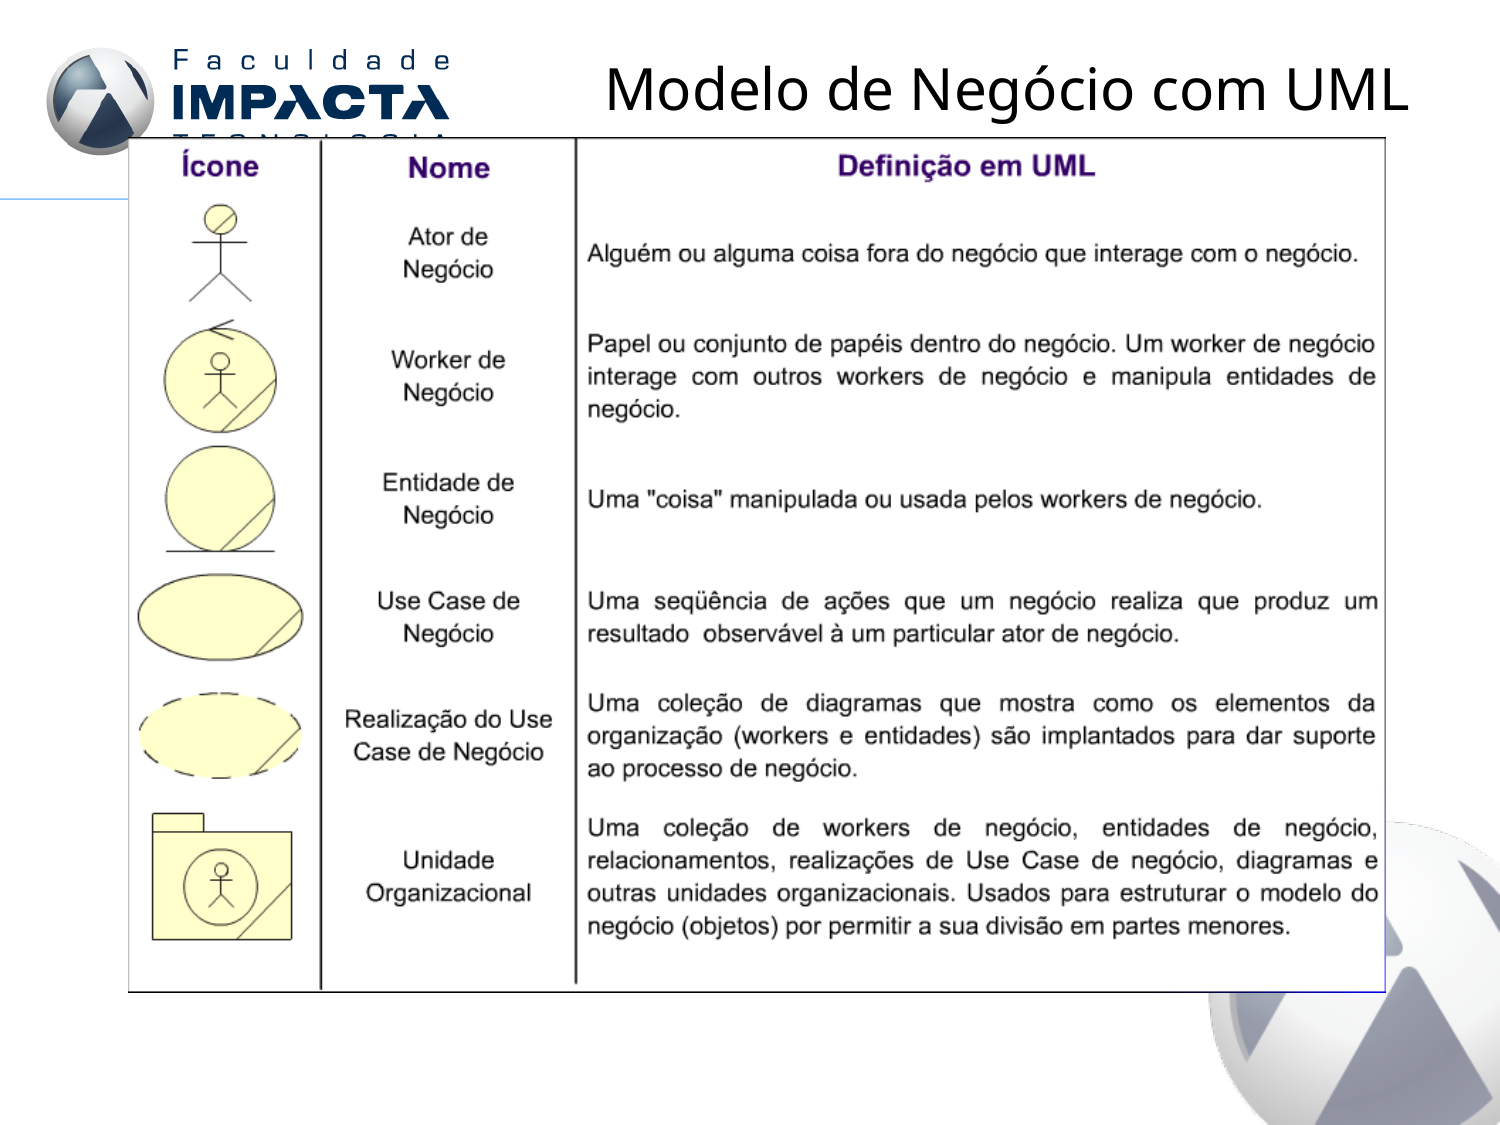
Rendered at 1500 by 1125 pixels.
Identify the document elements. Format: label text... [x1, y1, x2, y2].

title Modelo de Negócio com UML [75, 45, 1425, 233]
picture [128, 136, 1500, 1125]
picture [35, 35, 458, 164]
